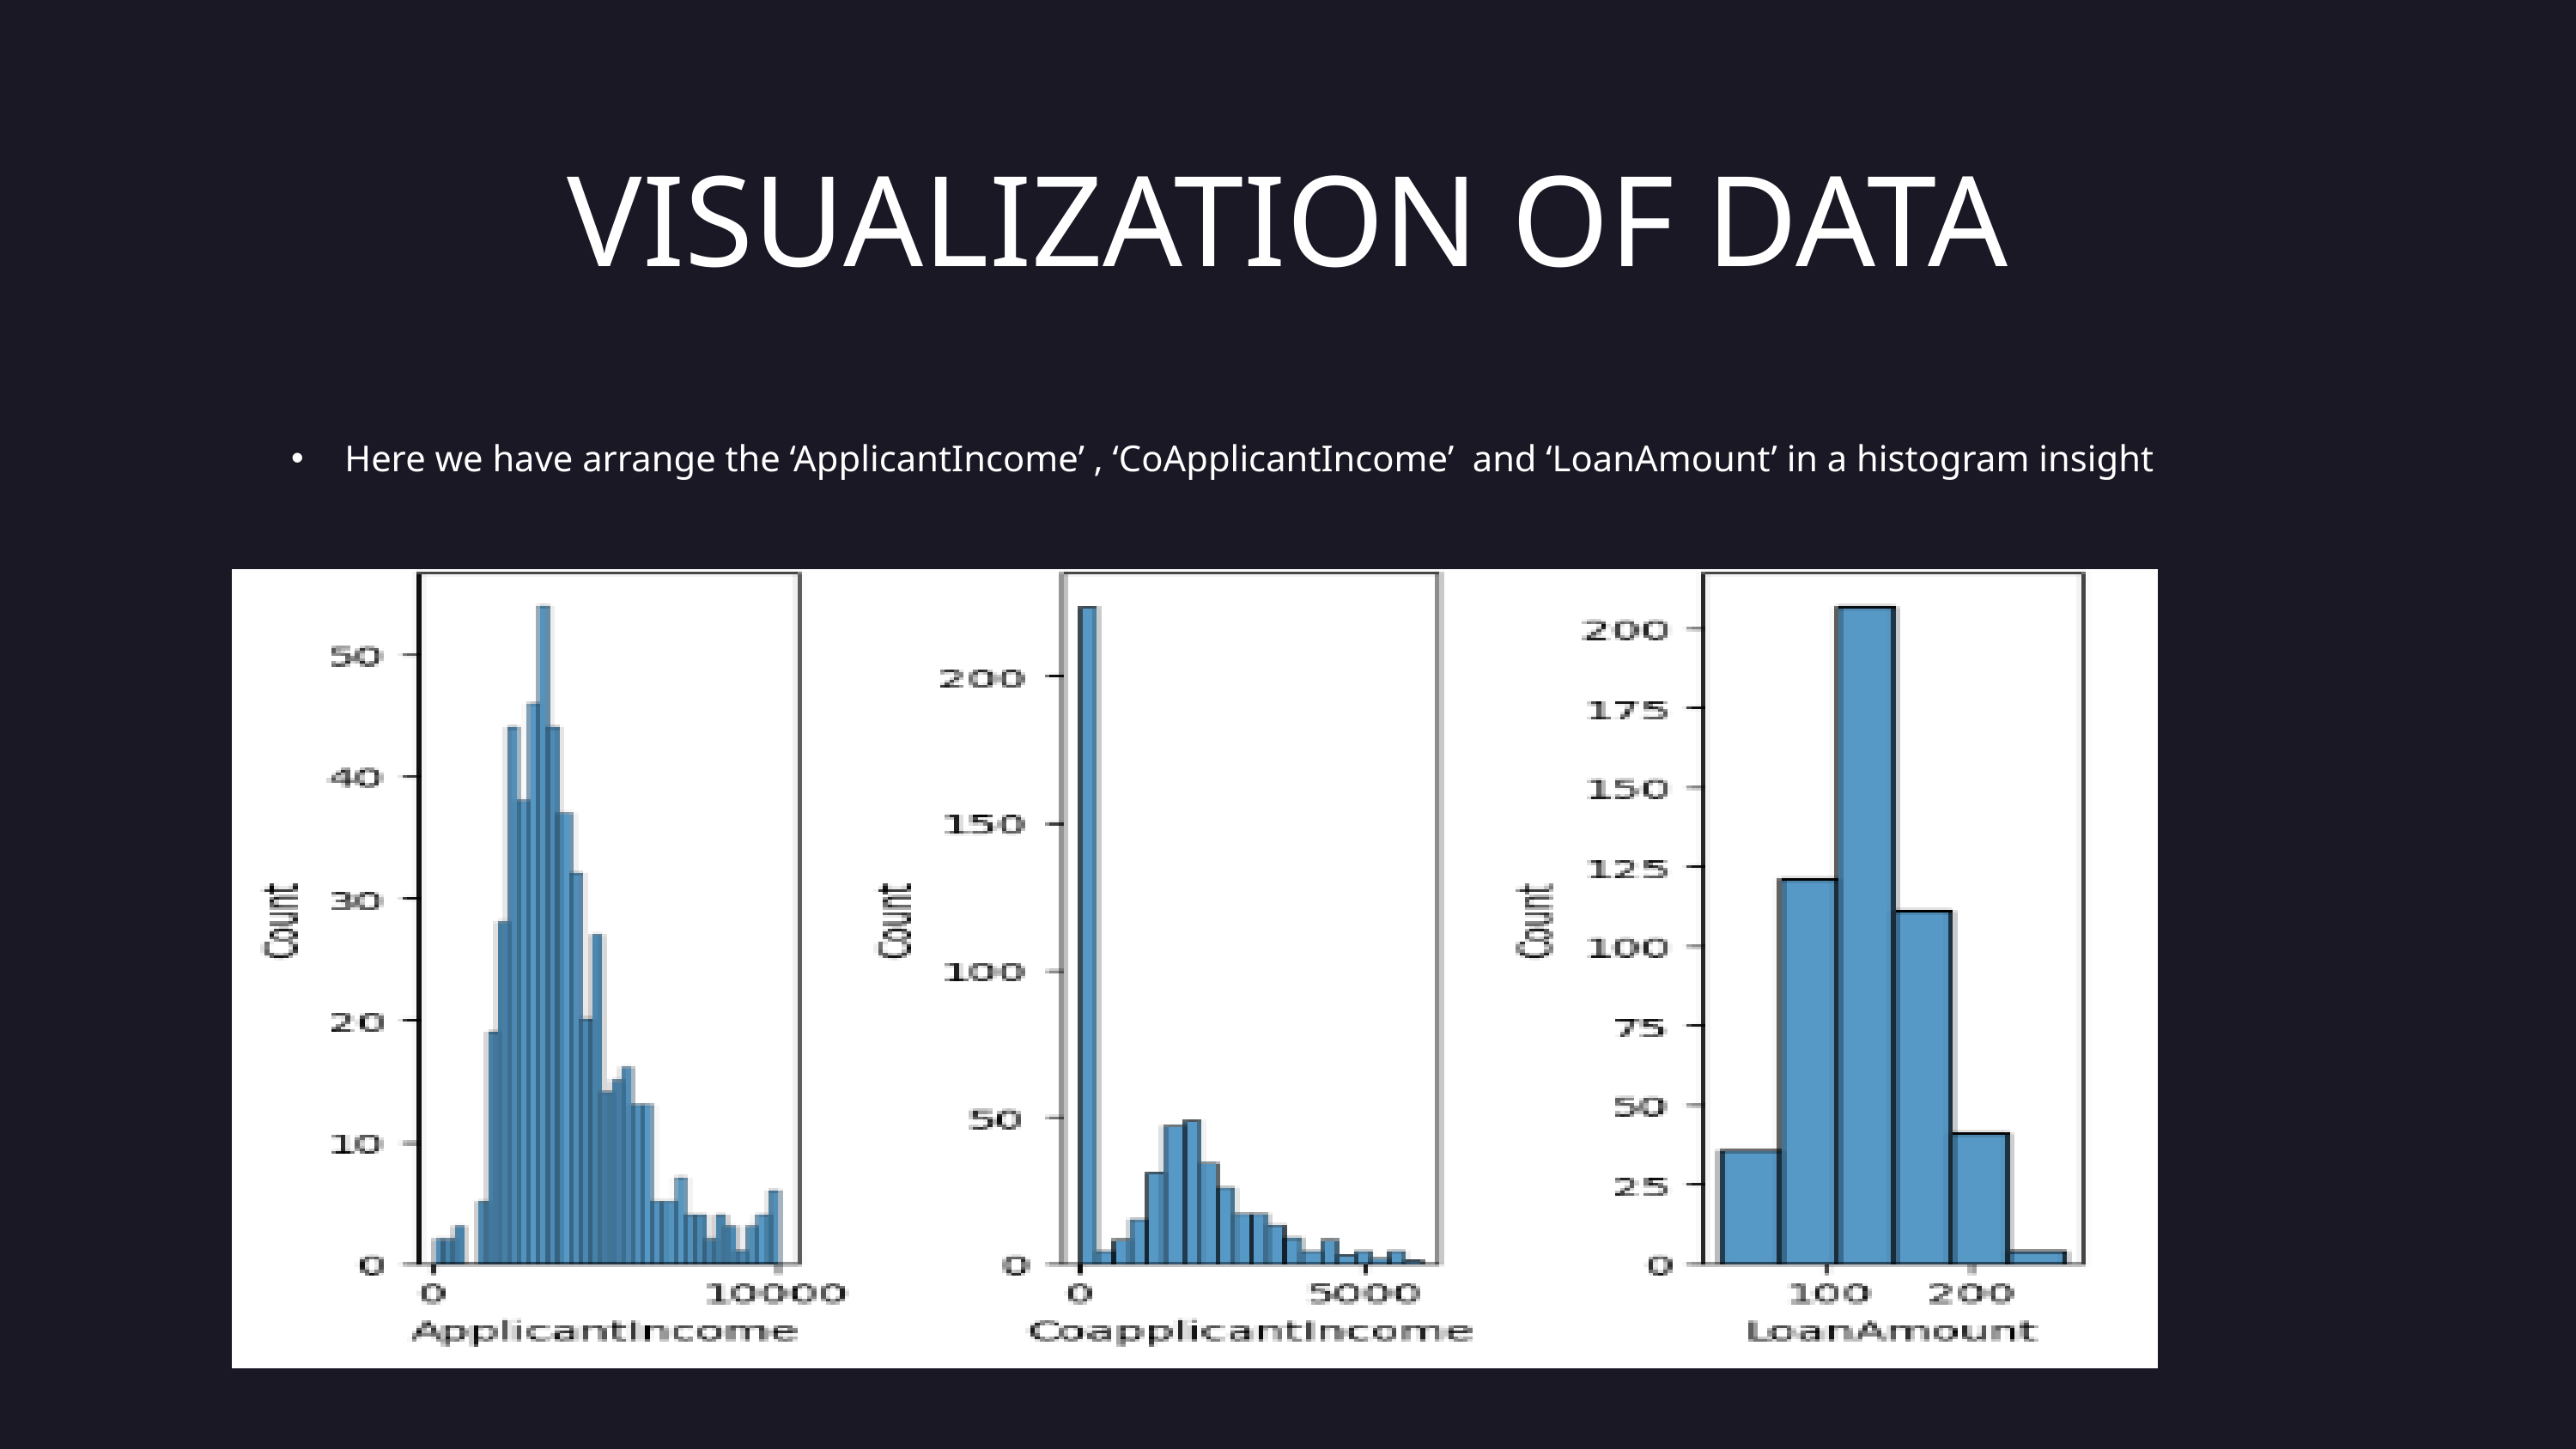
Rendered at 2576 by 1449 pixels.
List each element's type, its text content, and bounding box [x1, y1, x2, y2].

text_box VISUALIZATION OF DATA [200, 154, 2376, 293]
picture [231, 569, 2158, 1368]
text_box Here we have arrange the ‘ApplicantIncome’ , ‘CoApplicantIncome’ and ‘LoanAmount’ in a histogram insight [225, 391, 2533, 486]
